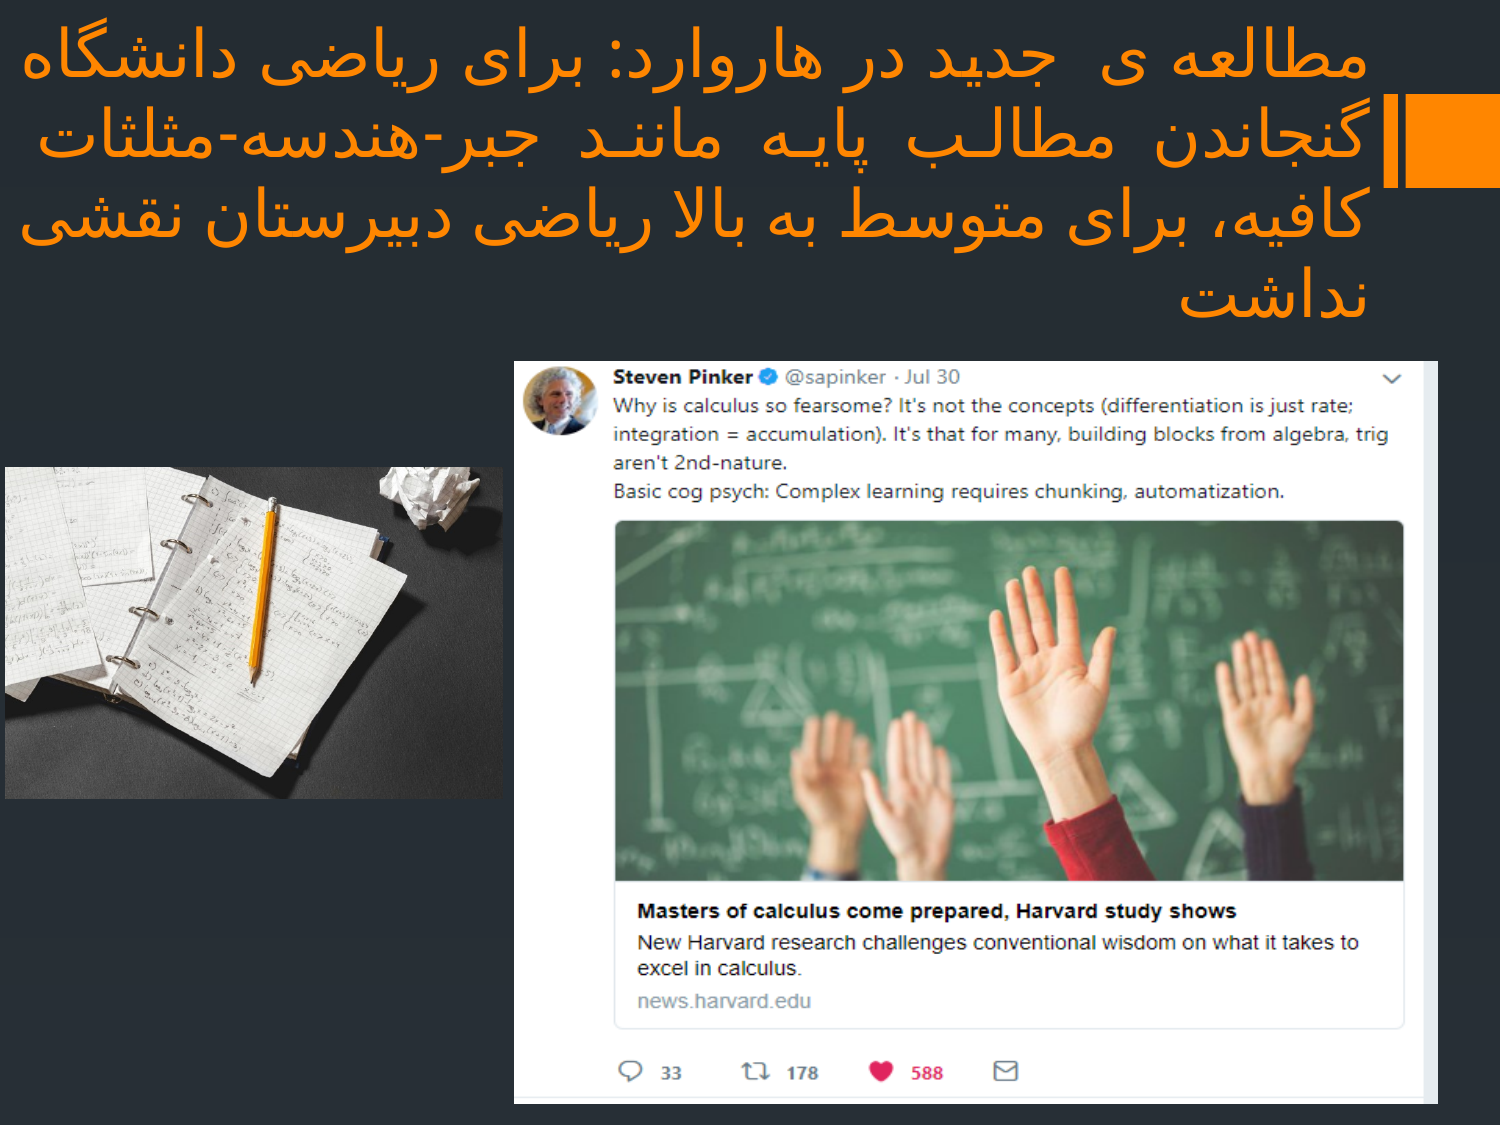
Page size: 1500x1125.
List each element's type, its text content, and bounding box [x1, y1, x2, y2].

picture [513, 361, 1439, 1104]
title مطالعه ی جدید در هاروارد: برای ریاضی دانشگاه گنجاندن مطالب پایه مانند جبر-هندسه-مثلثات کافیه، برای متوسط به بالا ریاضی دبیرستان نقشی نداشت [3, 149, 1386, 339]
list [5, 467, 503, 800]
